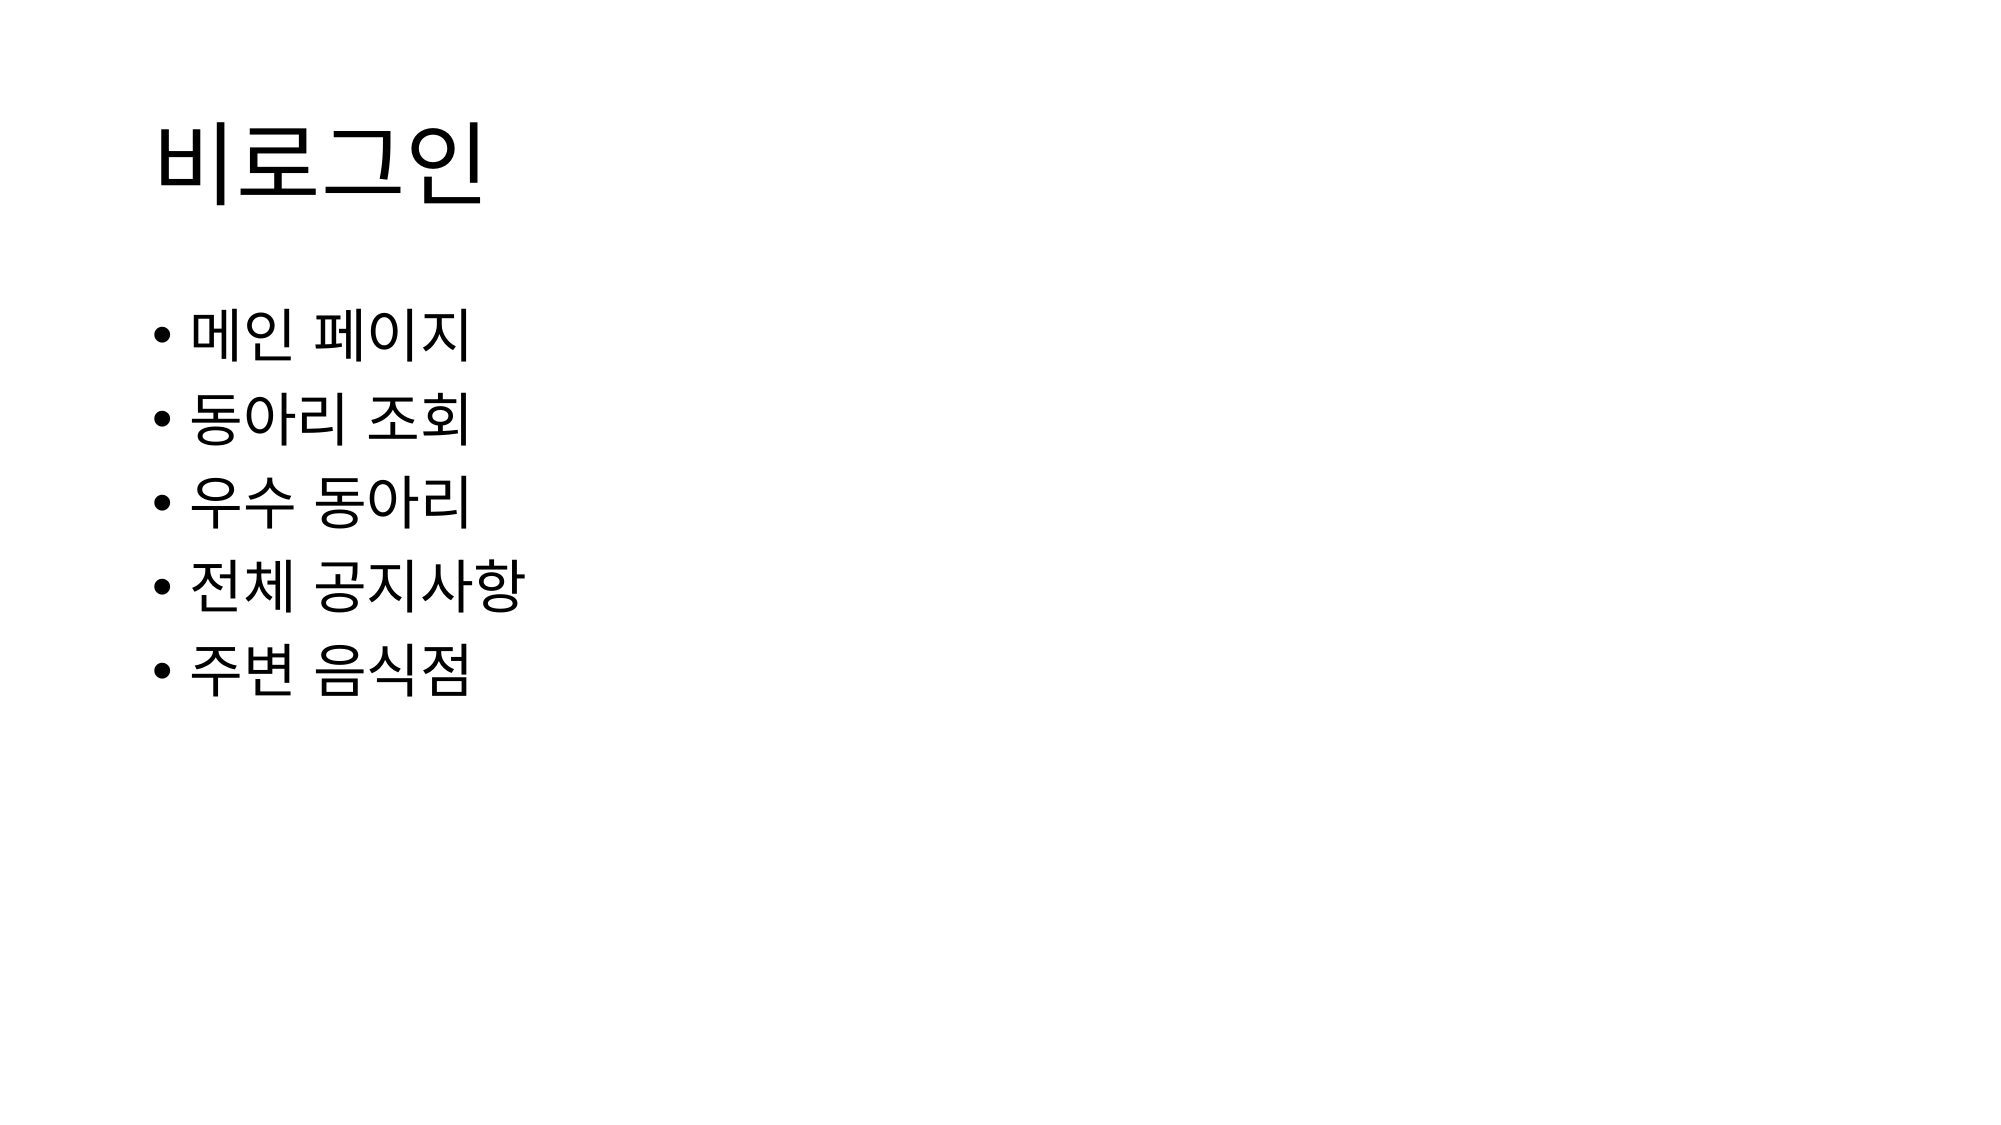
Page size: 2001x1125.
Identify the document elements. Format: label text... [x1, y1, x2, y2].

list 메인 페이지 동아리 조회 우수 동아리 전체 공지사항 주변 음식점 [137, 299, 1863, 1014]
title 비로그인 [137, 59, 1863, 278]
